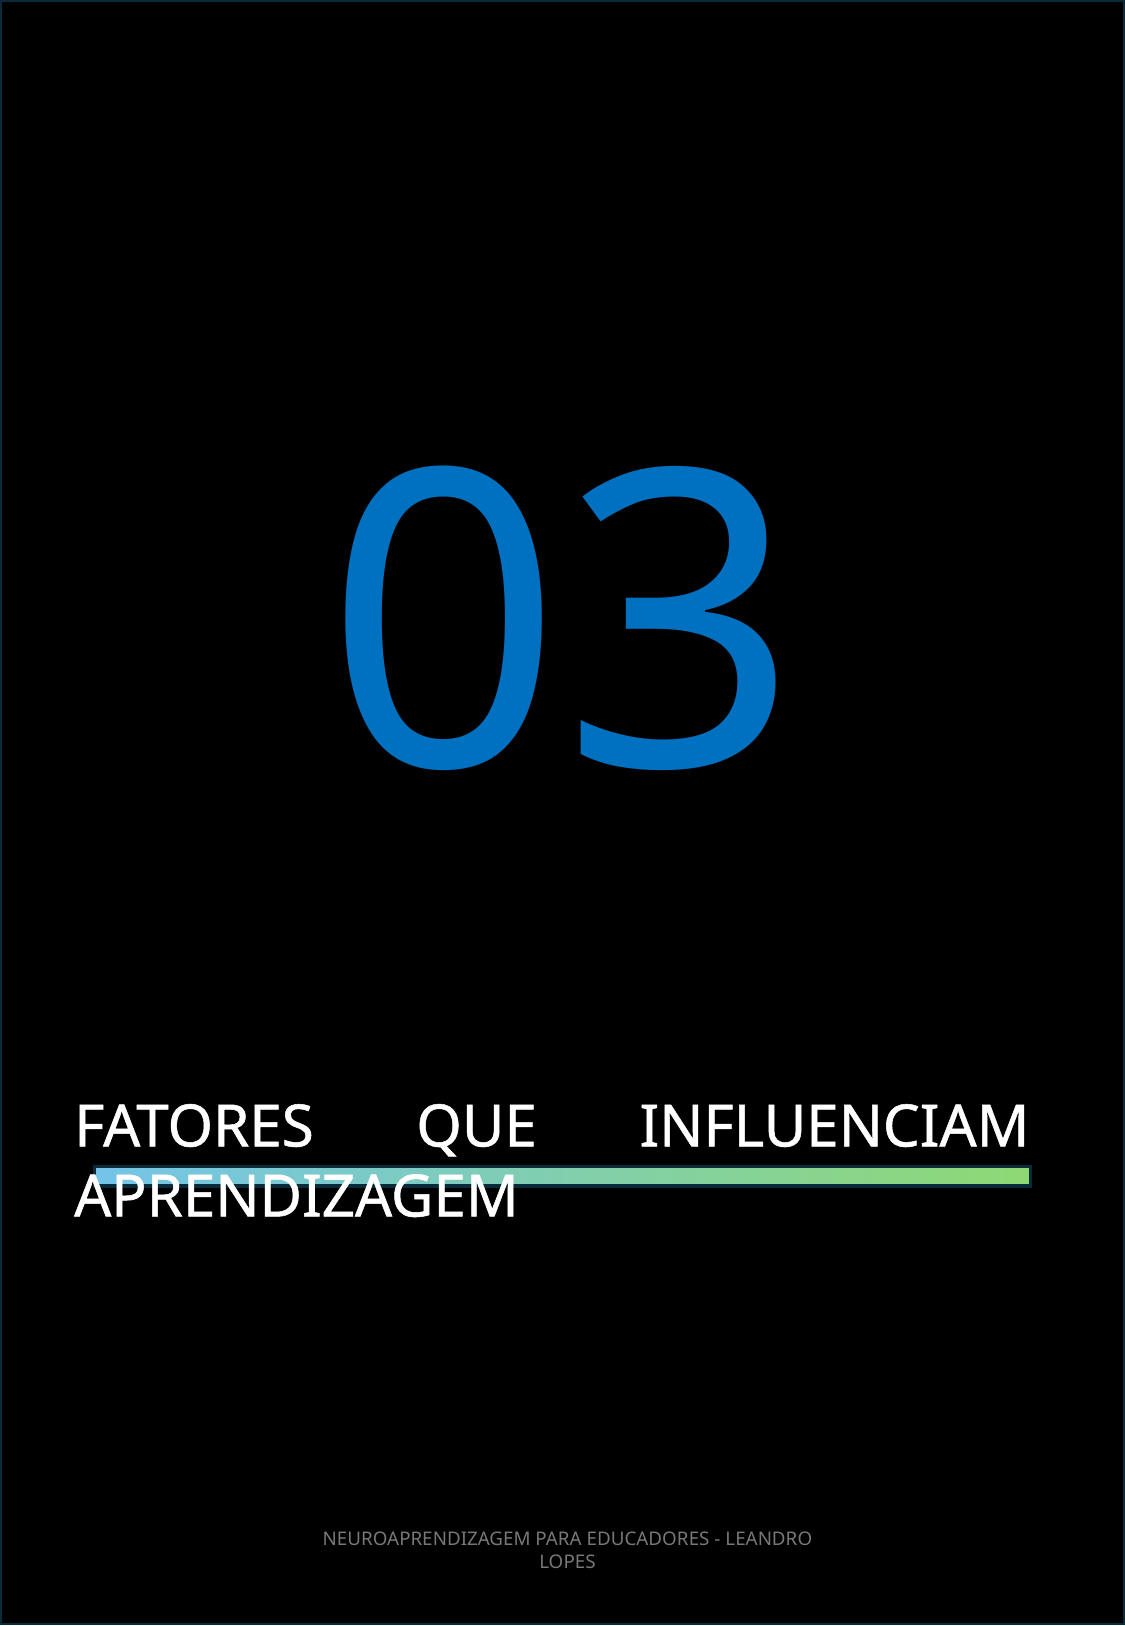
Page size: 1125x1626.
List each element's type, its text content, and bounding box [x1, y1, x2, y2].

footer NEUROAPRENDIZAGEM PARA EDUCADORES - LEANDRO LOPES [279, 1506, 856, 1593]
text_box [0, 0, 1125, 1625]
text_box FATORES QUE INFLUENCIAM A APRENDIZAGEM [59, 1080, 1125, 1236]
text_box 03 [237, 344, 888, 857]
